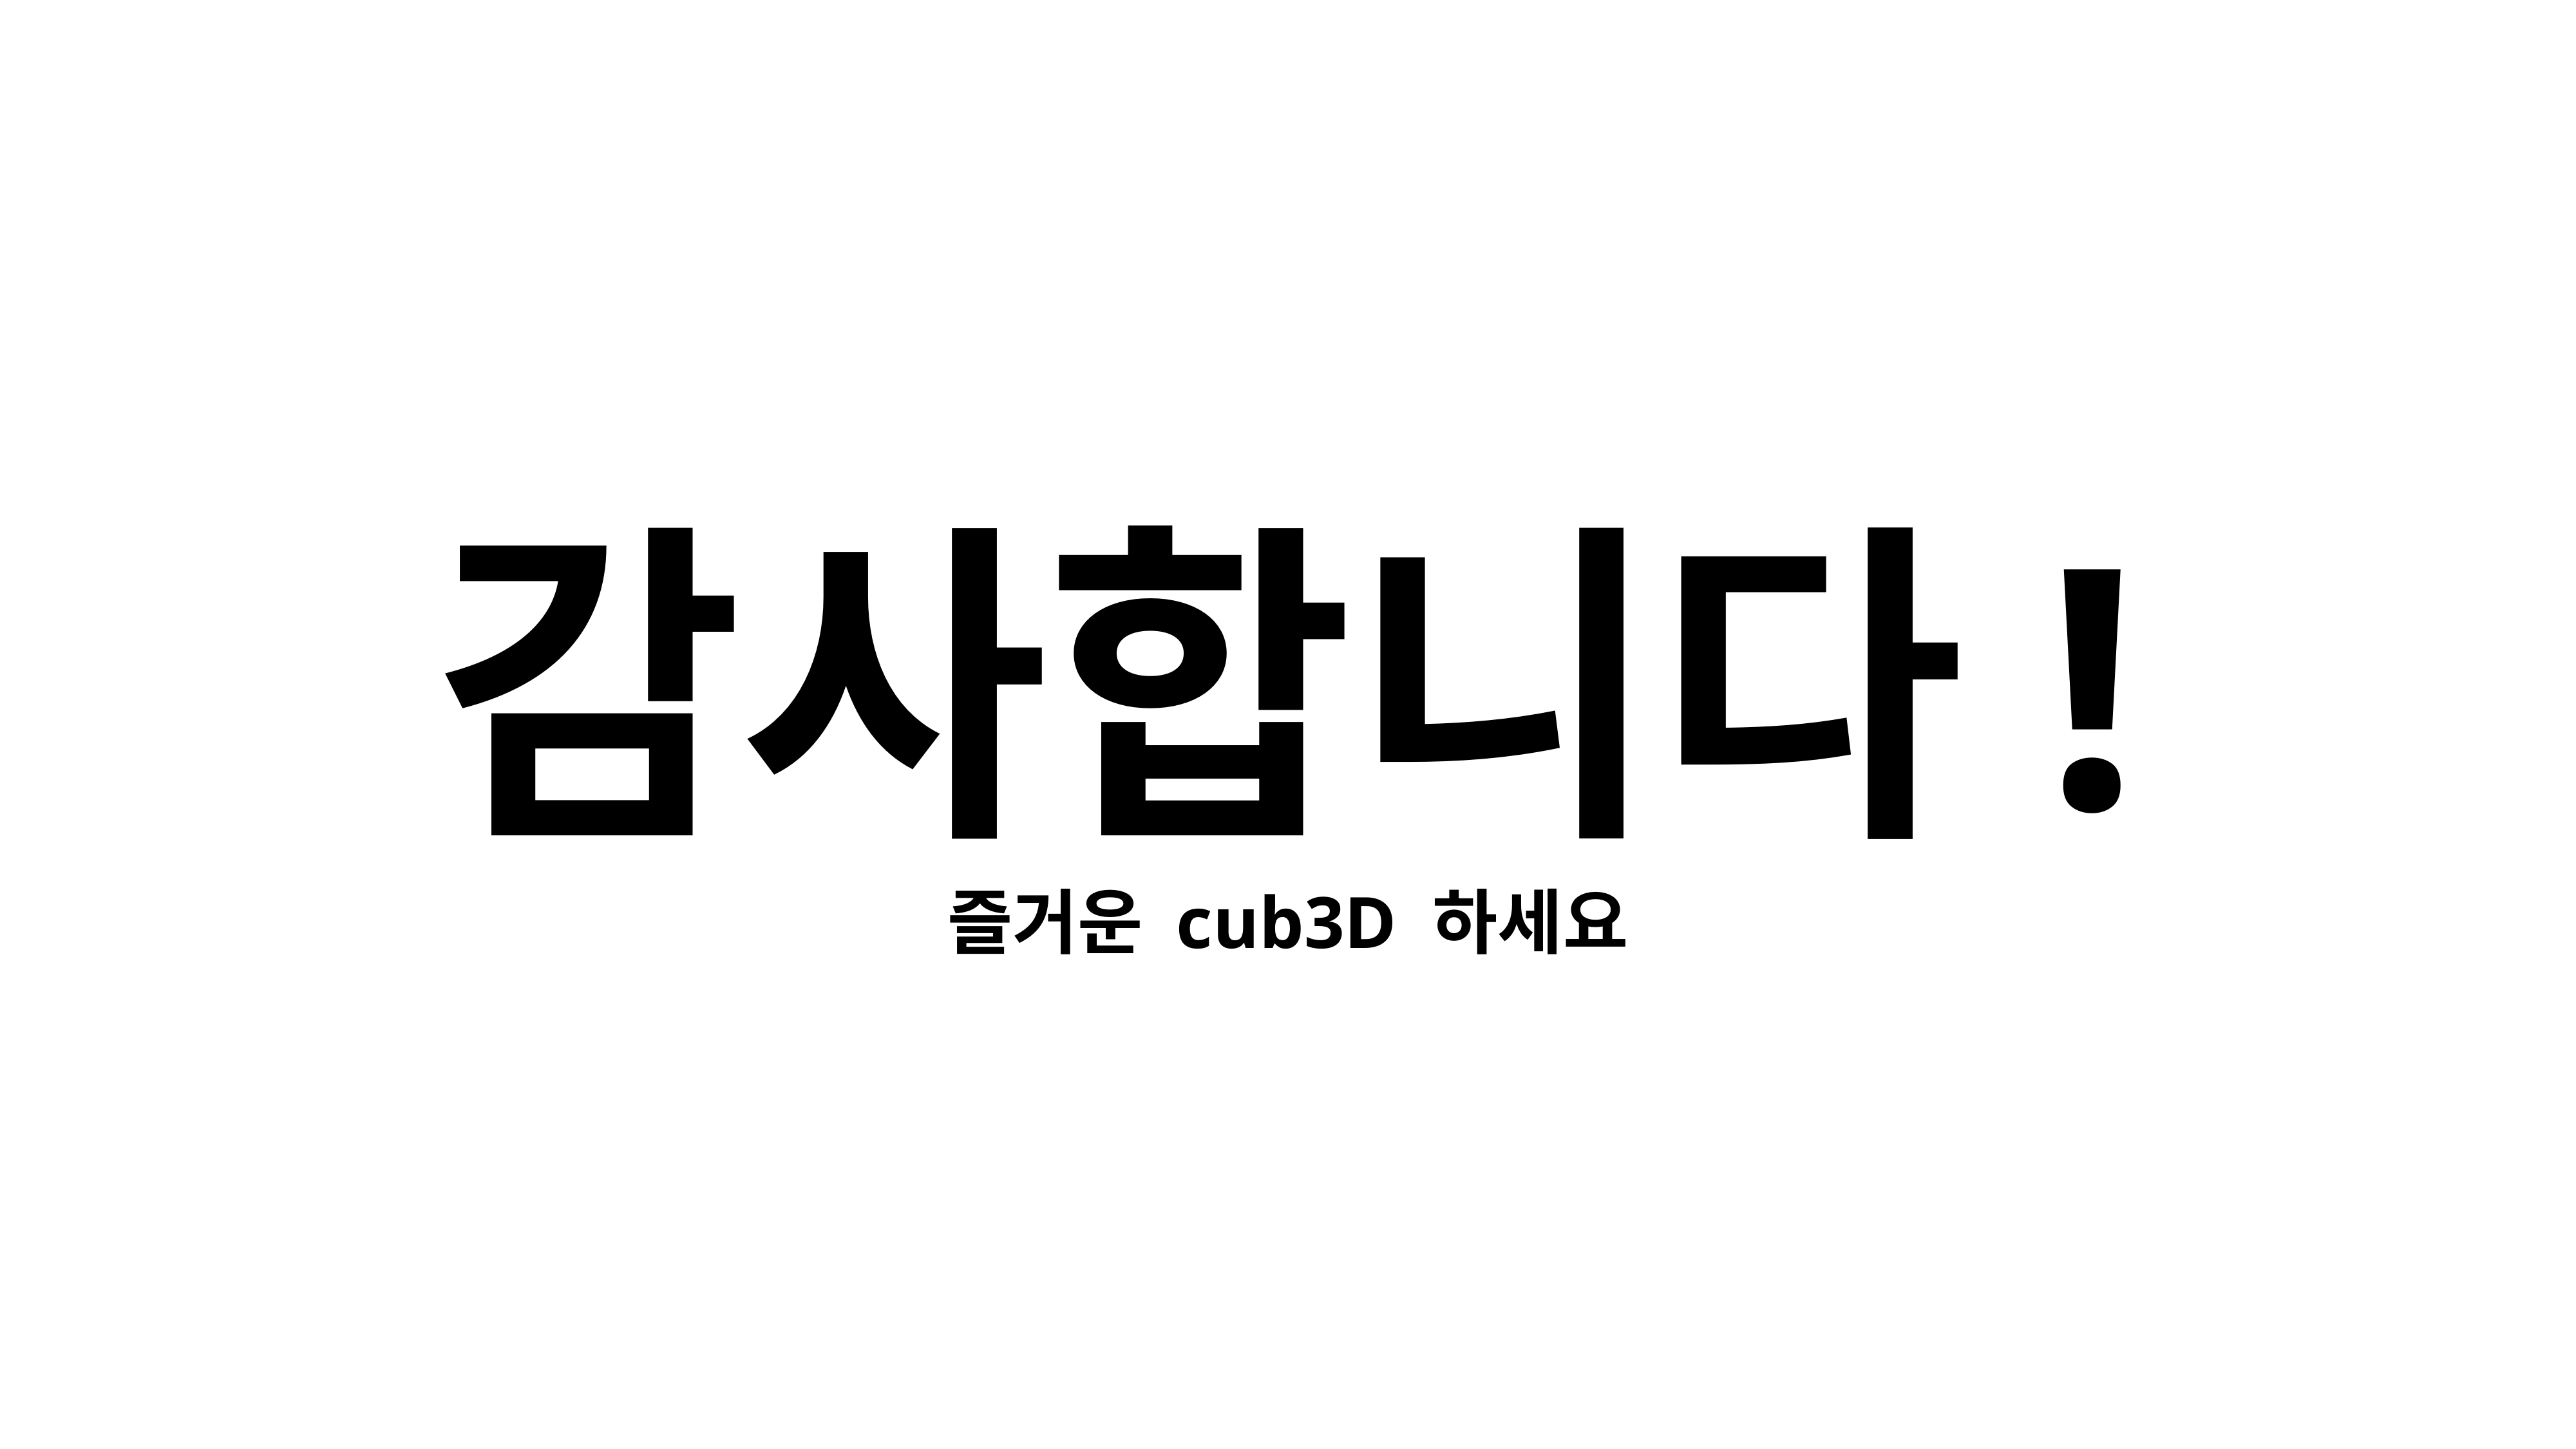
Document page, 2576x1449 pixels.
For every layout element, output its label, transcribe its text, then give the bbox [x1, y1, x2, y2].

list 감사합니다! [127, 113, 2449, 872]
list 즐거운 cub3D 하세요 [127, 872, 2449, 972]
